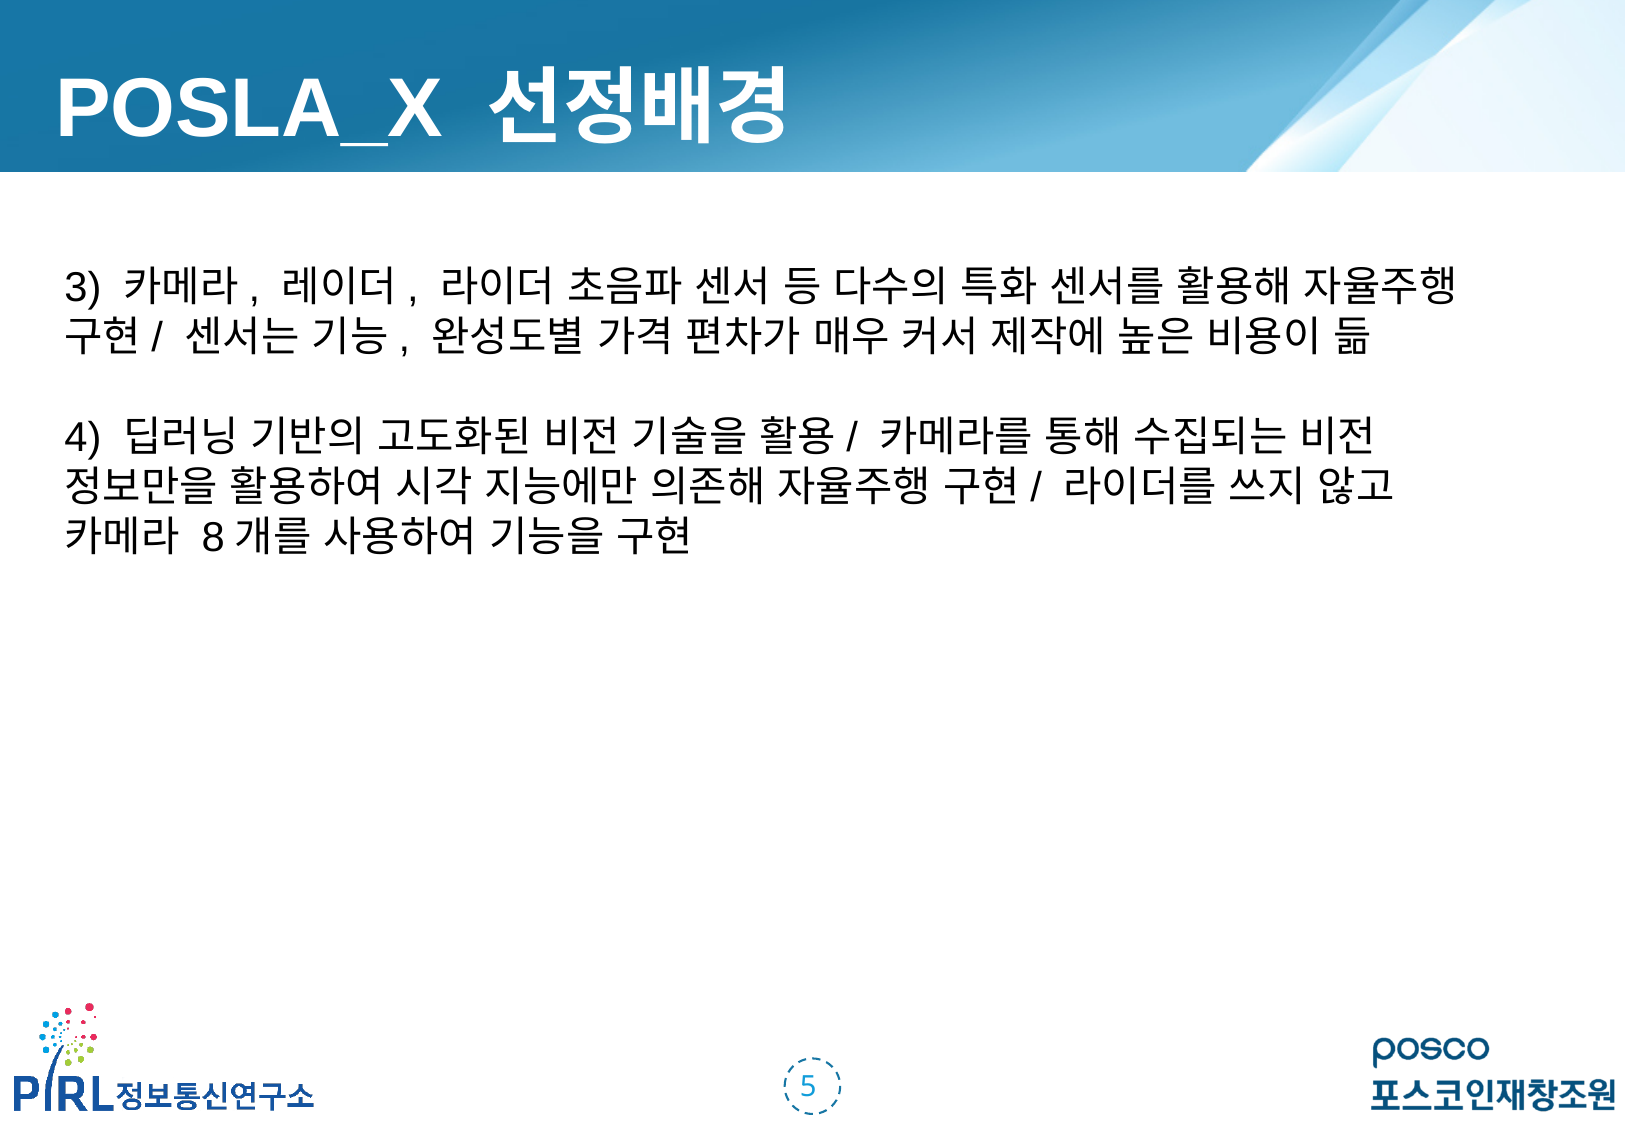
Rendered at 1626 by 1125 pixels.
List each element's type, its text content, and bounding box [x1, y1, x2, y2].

text_box 3) 카메라, 레이더, 라이더 초음파 센서 등 다수의 특화 센서를 활용해 자율주행 구현/ 센서는 기능, 완성도별 가격 편차가 매우 커서 제작에 높은 비용이 듦 4) 딥러닝 기반의 고도화된 비전 기술을 활용/ 카메라를 통해 수집되는 비전 정보만을 활용하여 시각 지능에만 의존해 자율주행 구현/ 라이더를 쓰지 않고 카메라 8개를 사용하여 기능을 구현 [49, 202, 1526, 768]
text_box POSLA_X 선정배경 [40, 0, 1048, 161]
picture [11, 999, 318, 1114]
picture [1365, 1034, 1619, 1114]
picture [0, 0, 1625, 172]
